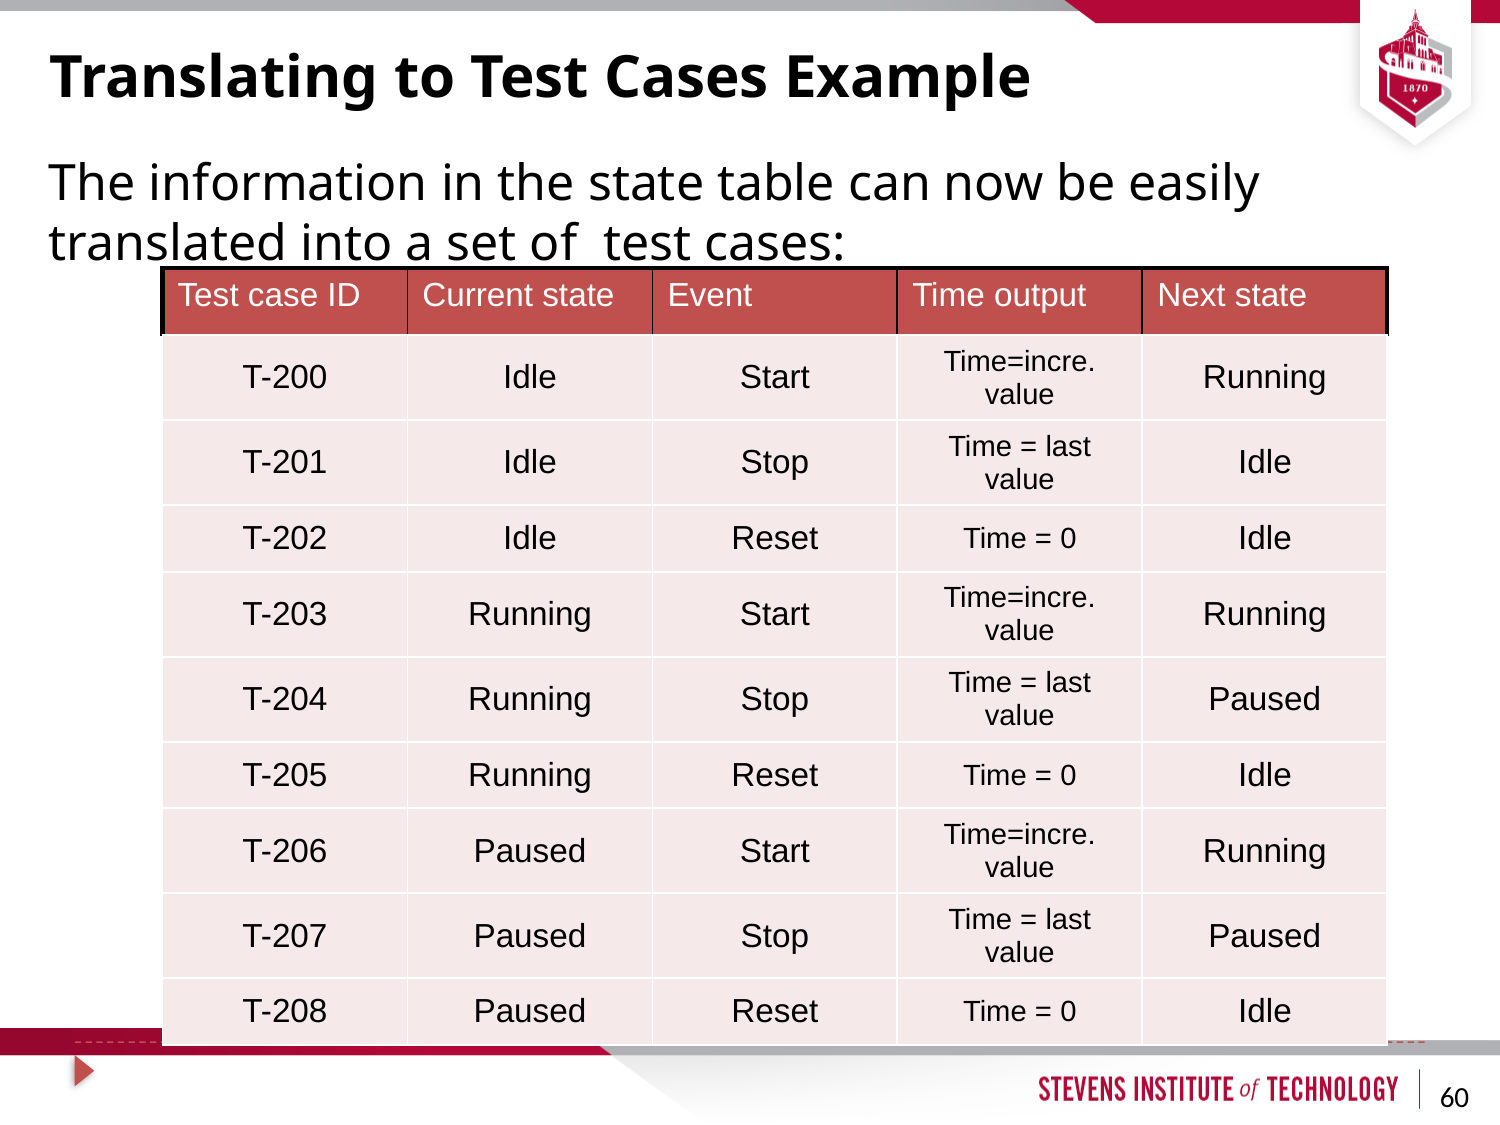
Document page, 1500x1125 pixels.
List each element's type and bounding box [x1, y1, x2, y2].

table_header [898, 270, 1141, 334]
table_cell [408, 421, 652, 504]
table_cell [1143, 506, 1386, 571]
table_header [408, 270, 652, 334]
table_cell [653, 658, 896, 741]
table_cell [1143, 979, 1386, 1044]
slide_number [1425, 1071, 1492, 1109]
table_cell [163, 809, 407, 892]
table_header [165, 270, 407, 334]
text_box [34, 143, 1378, 278]
table_cell [163, 506, 407, 571]
table_cell [163, 421, 407, 504]
table_cell [898, 743, 1141, 807]
table_cell [408, 894, 652, 977]
picture [0, 1028, 1500, 1125]
picture [0, 0, 1500, 160]
table_cell [653, 979, 896, 1044]
table_cell [408, 336, 652, 419]
table_cell [163, 573, 407, 656]
table_cell [653, 506, 896, 571]
table_cell [898, 506, 1141, 571]
table_cell [163, 658, 407, 741]
table_cell [898, 658, 1141, 741]
table_cell [408, 743, 652, 807]
table_cell [898, 421, 1141, 504]
table_cell [1143, 743, 1386, 807]
table_cell [408, 979, 652, 1044]
table_cell [898, 809, 1141, 892]
table_cell [1143, 809, 1386, 892]
table_header [1143, 270, 1385, 334]
table_cell [898, 894, 1141, 977]
table_cell [1143, 573, 1386, 656]
title [34, 31, 1085, 157]
table_cell [163, 979, 407, 1044]
table_cell [1143, 658, 1386, 741]
table_cell [408, 573, 652, 656]
table_cell [653, 336, 896, 419]
table_cell [163, 894, 407, 977]
table_cell [653, 421, 896, 504]
table_cell [653, 809, 896, 892]
table_cell [898, 573, 1141, 656]
table_cell [1143, 421, 1386, 504]
table_cell [653, 894, 896, 977]
table_cell [653, 573, 896, 656]
table_cell [163, 743, 407, 807]
table_cell [408, 809, 652, 892]
table_cell [408, 506, 652, 571]
table_cell [1143, 894, 1386, 977]
table_cell [163, 336, 407, 419]
table_header [653, 270, 896, 334]
table_cell [898, 979, 1141, 1044]
table_cell [653, 743, 896, 807]
table_cell [898, 336, 1141, 419]
table_cell [408, 658, 652, 741]
table_cell [1143, 336, 1386, 419]
